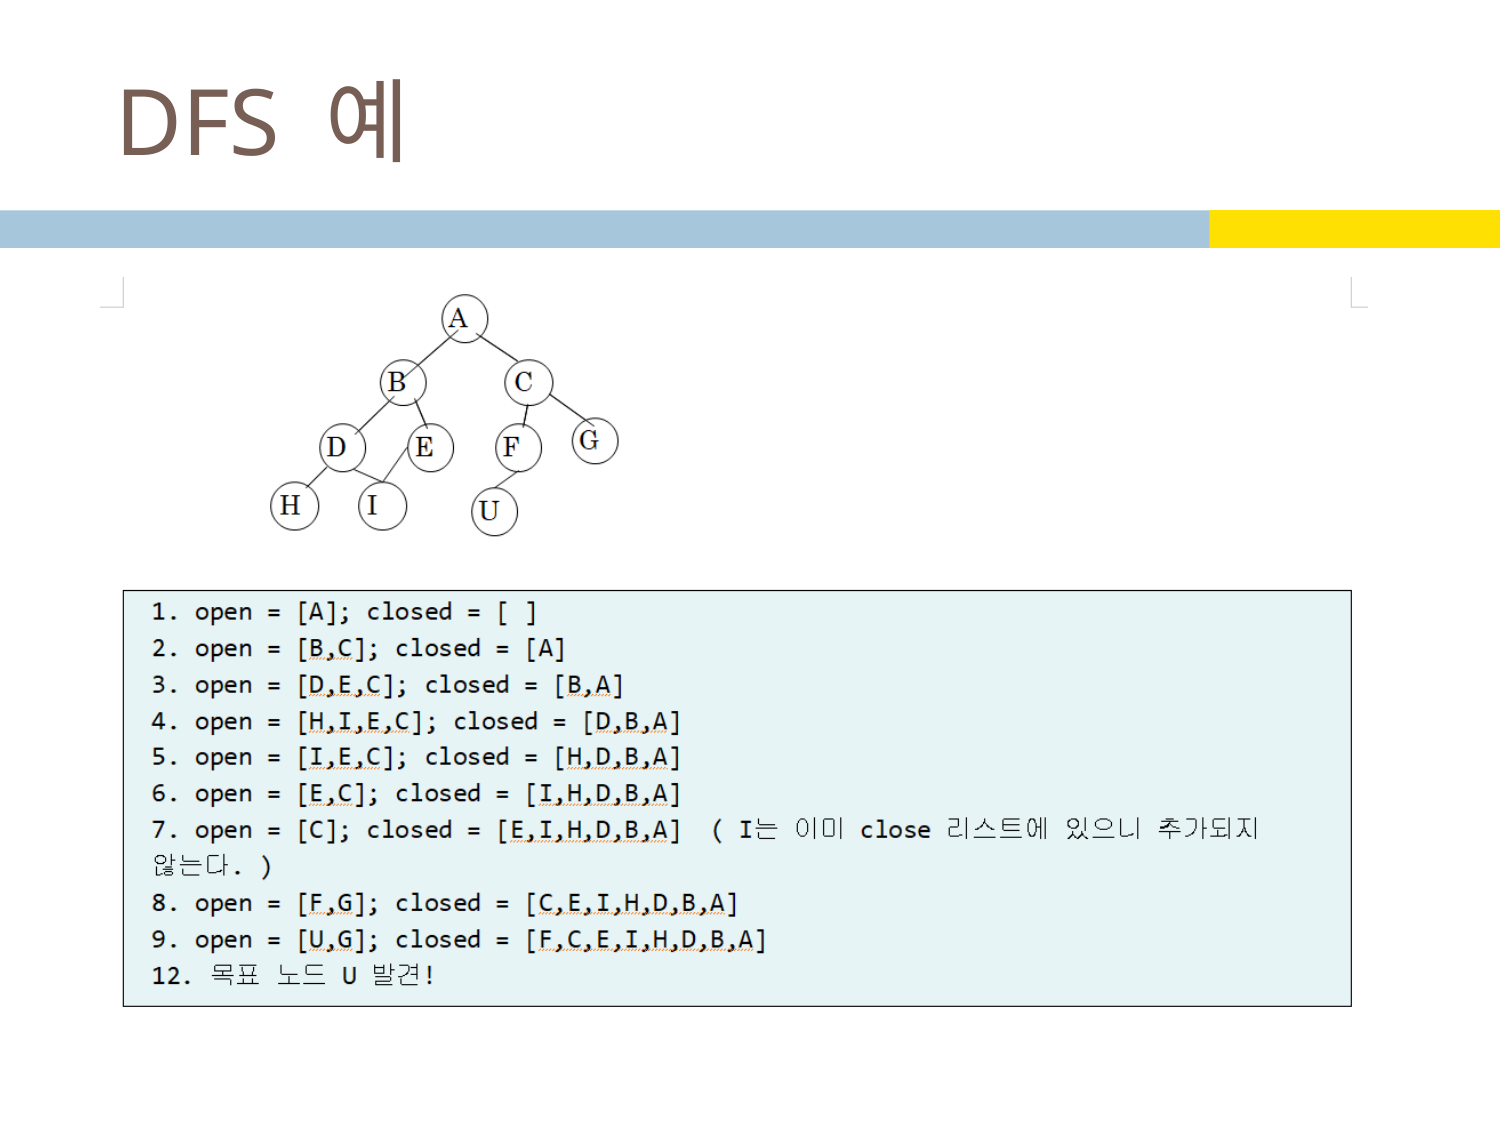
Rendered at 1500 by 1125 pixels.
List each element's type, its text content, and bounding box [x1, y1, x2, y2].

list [100, 276, 1368, 1015]
title DFS 예 [100, 37, 1438, 200]
